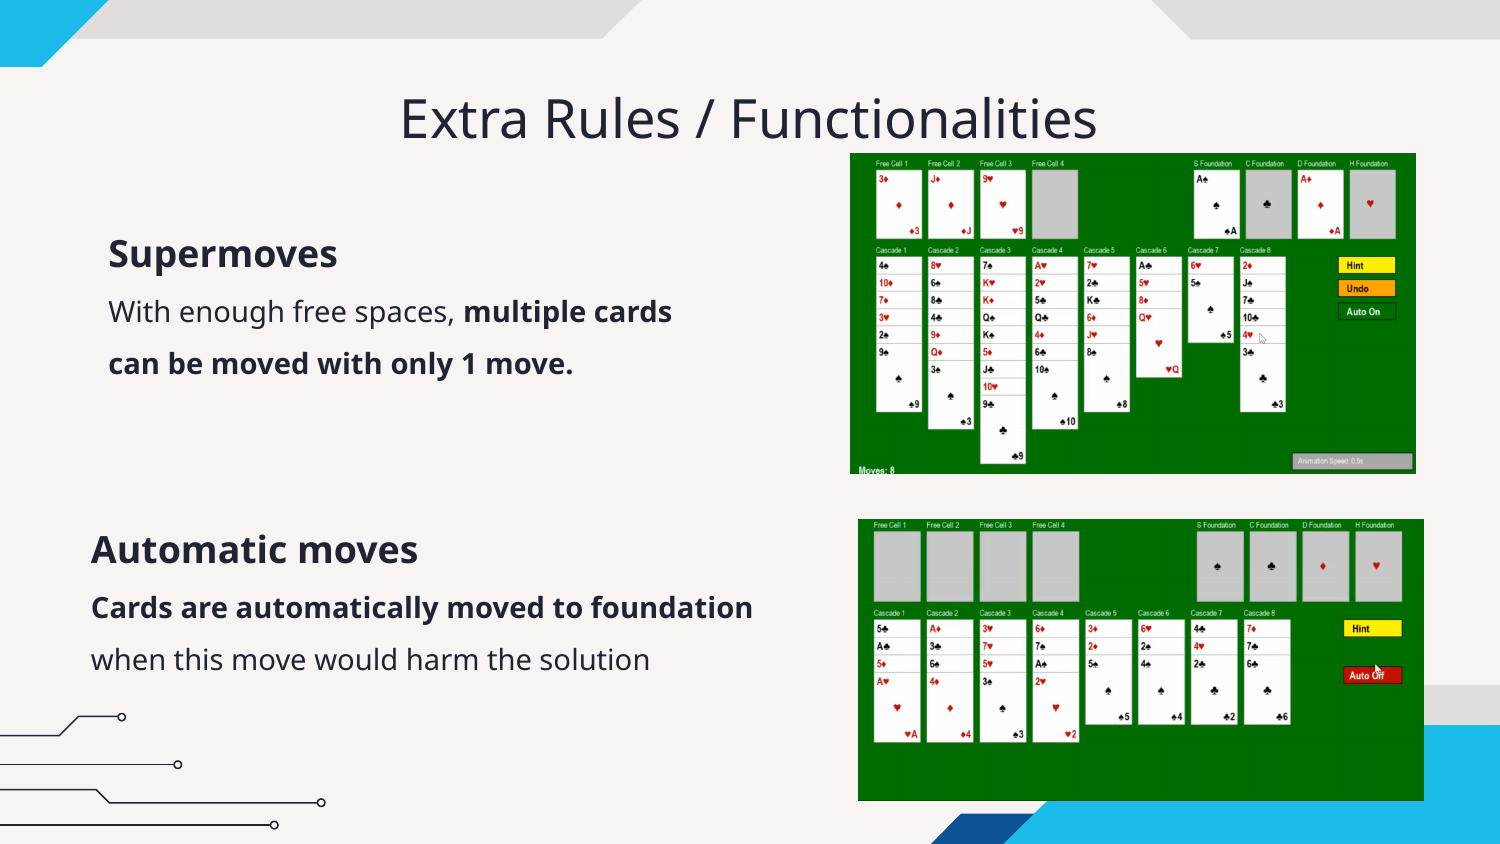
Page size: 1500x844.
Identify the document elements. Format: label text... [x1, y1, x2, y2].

title Extra Rules / Functionalities [118, 69, 1382, 163]
subtitle Supermoves With enough free spaces, multiple cards can be moved with only 1 move. [93, 192, 745, 396]
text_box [849, 152, 1417, 475]
text_box Automatic moves Cards are automatically moved to foundation when this move would harm the solution [75, 488, 783, 692]
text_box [856, 518, 1425, 802]
